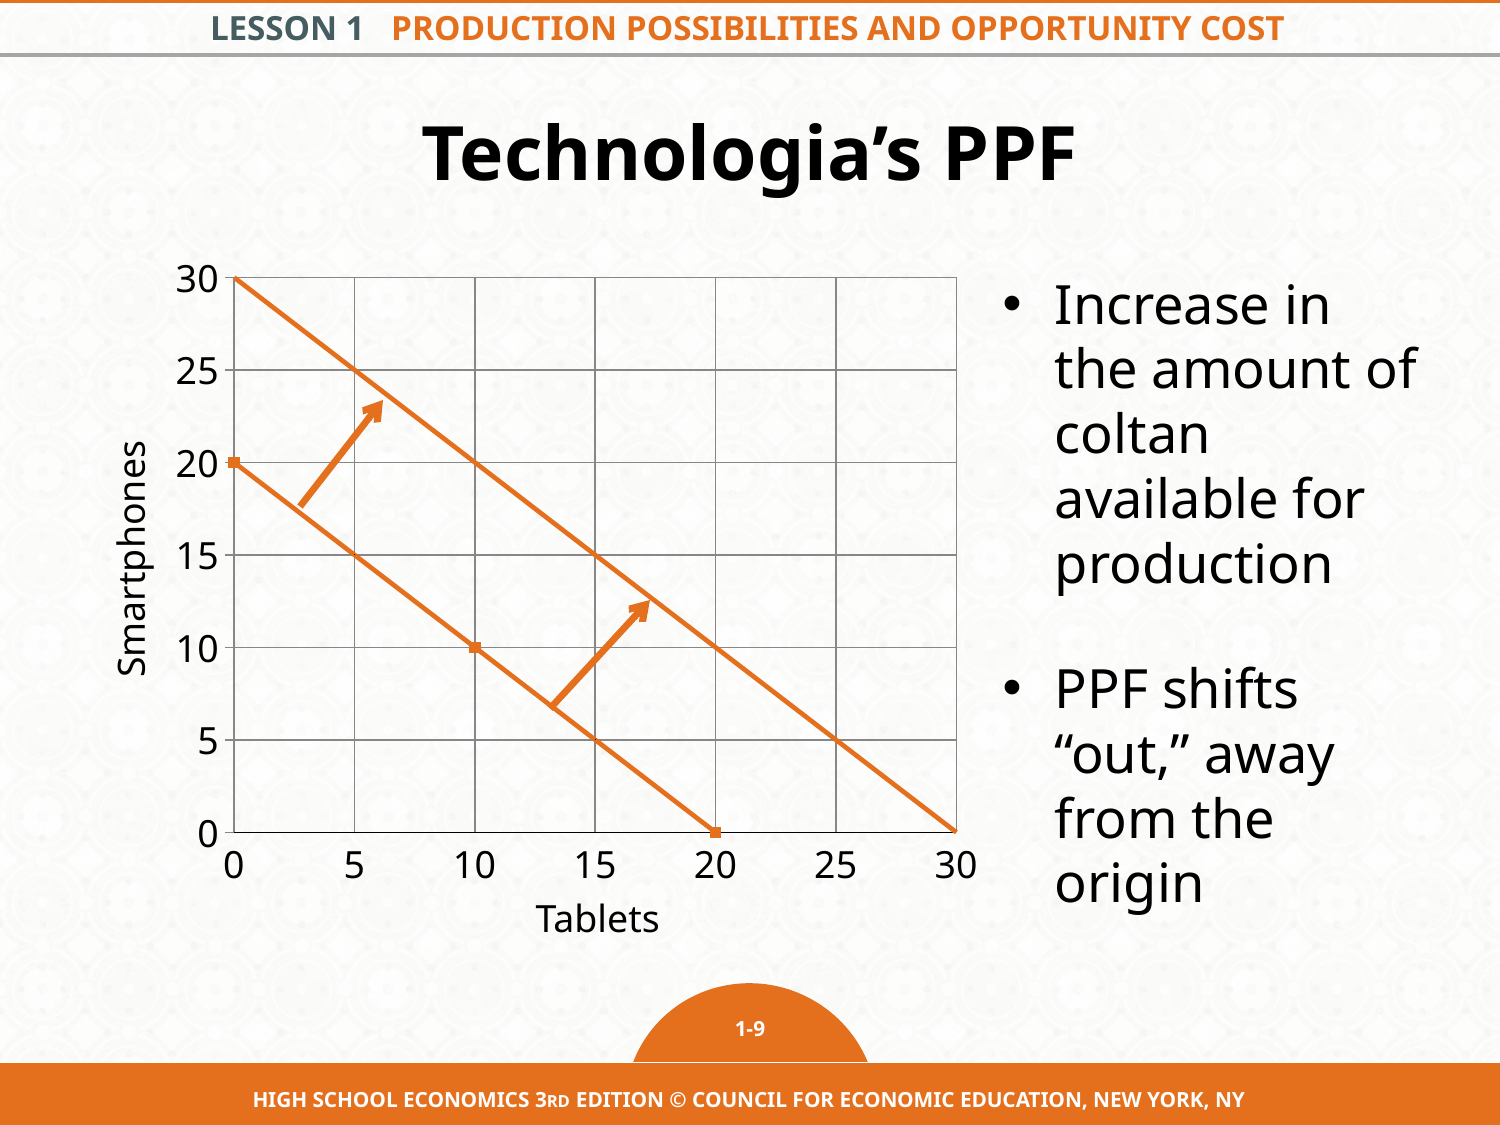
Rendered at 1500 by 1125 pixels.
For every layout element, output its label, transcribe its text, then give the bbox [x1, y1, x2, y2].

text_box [99, 249, 988, 949]
title Technologia’s PPF [75, 56, 1425, 244]
picture [0, 57, 1500, 1062]
list Increase in the amount of coltan available for production PPF shifts “out,” away from the origin [991, 262, 1438, 925]
picture [0, 3, 1500, 53]
